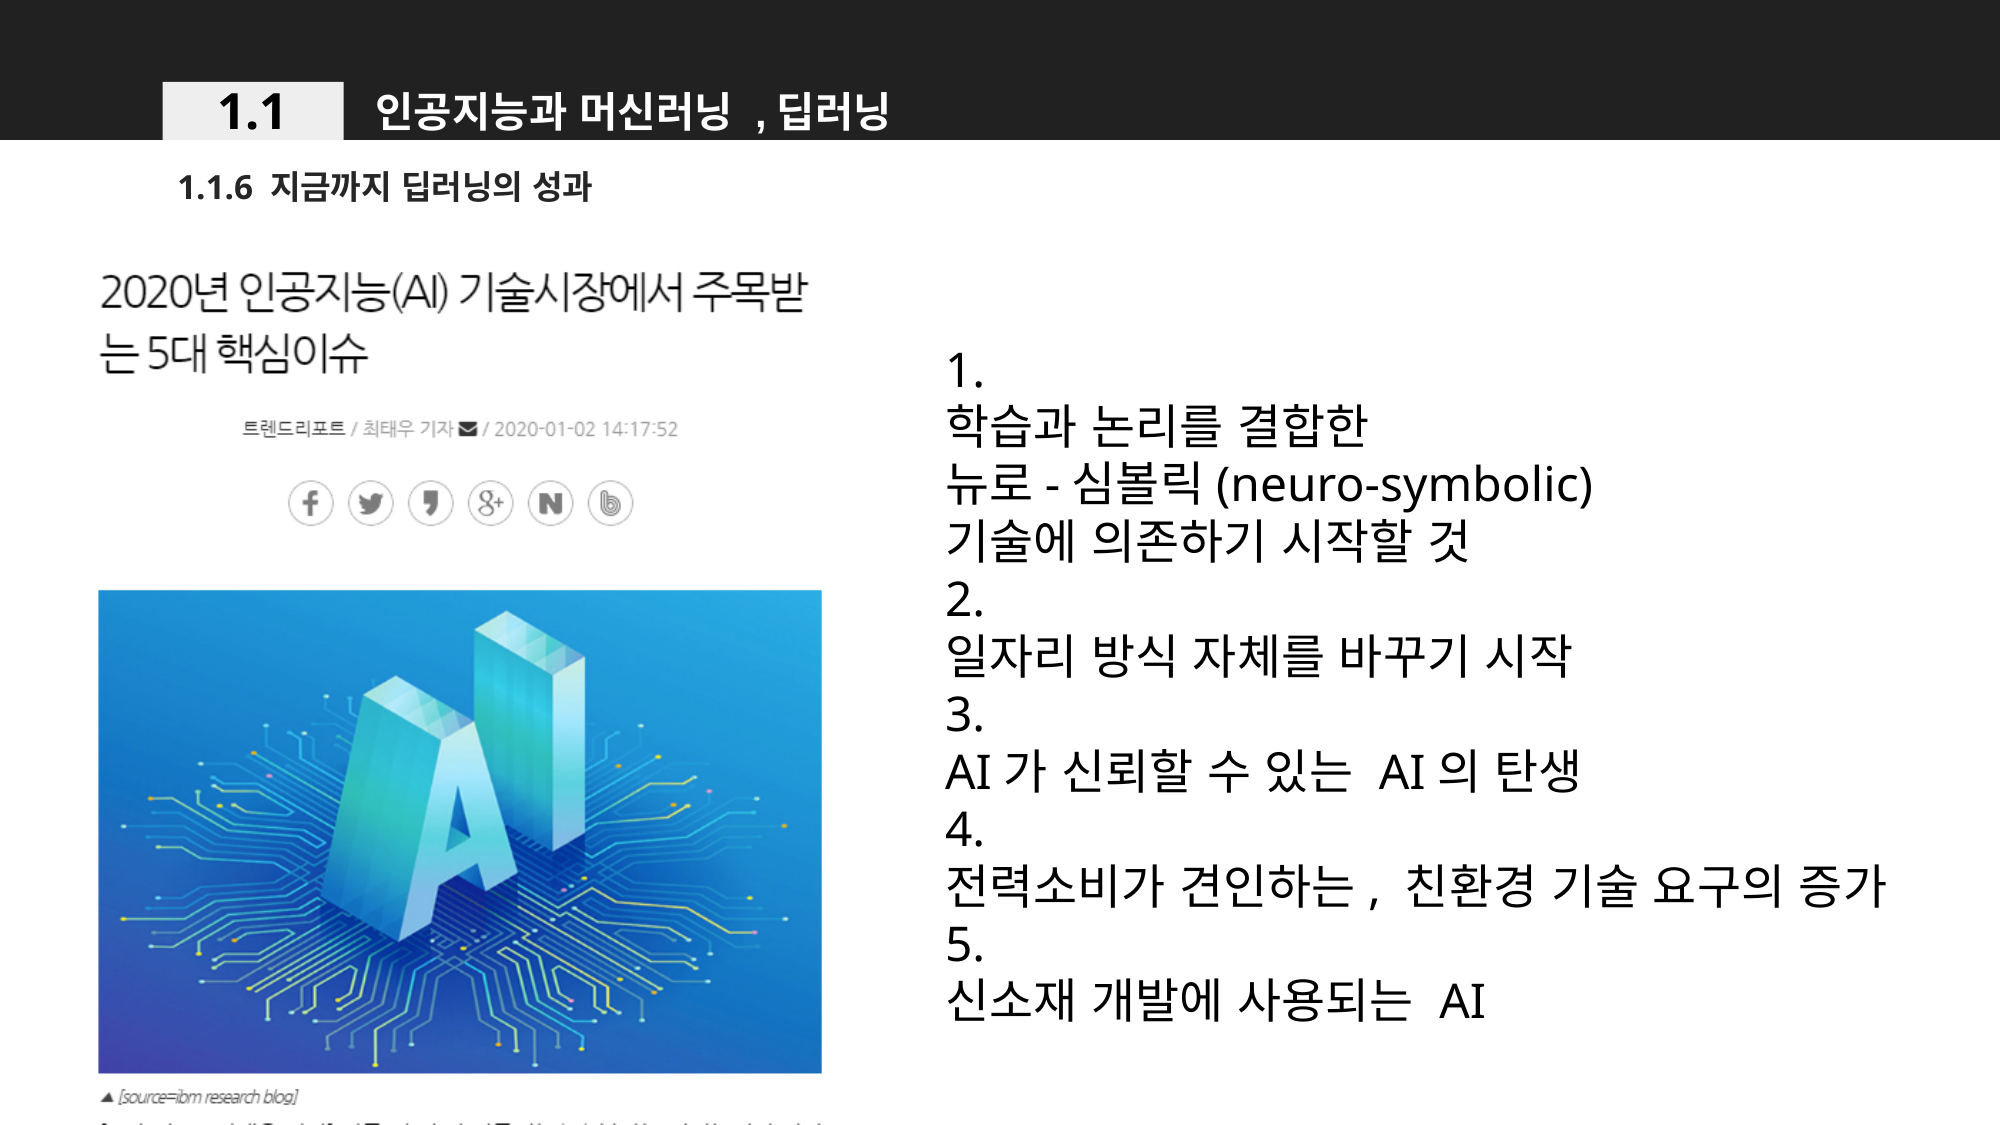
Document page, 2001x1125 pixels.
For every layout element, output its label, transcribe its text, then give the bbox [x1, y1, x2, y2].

text_box [161, 81, 202, 141]
text_box 1. 학습과 논리를 결합한 뉴로-심볼릭(neuro-symbolic) 기술에 의존하기 시작할 것 2. 일자리 방식 자체를 바꾸기 시작 3. AI가 신뢰할 수 있는 AI의 탄생 4. 전력소비가 견인하는, 친환경 기술 요구의 증가 5. 신소재 개발에 사용되는 AI [930, 331, 1969, 1036]
text_box 1.1 [202, 72, 304, 138]
text_box [0, 0, 2000, 141]
text_box 1.1.6 지금까지 딥러닝의 성과 [162, 138, 955, 214]
text_box [304, 81, 345, 138]
text_box 인공지능과 머신러닝 ,딥러닝 [360, 78, 907, 138]
picture [90, 251, 832, 1125]
